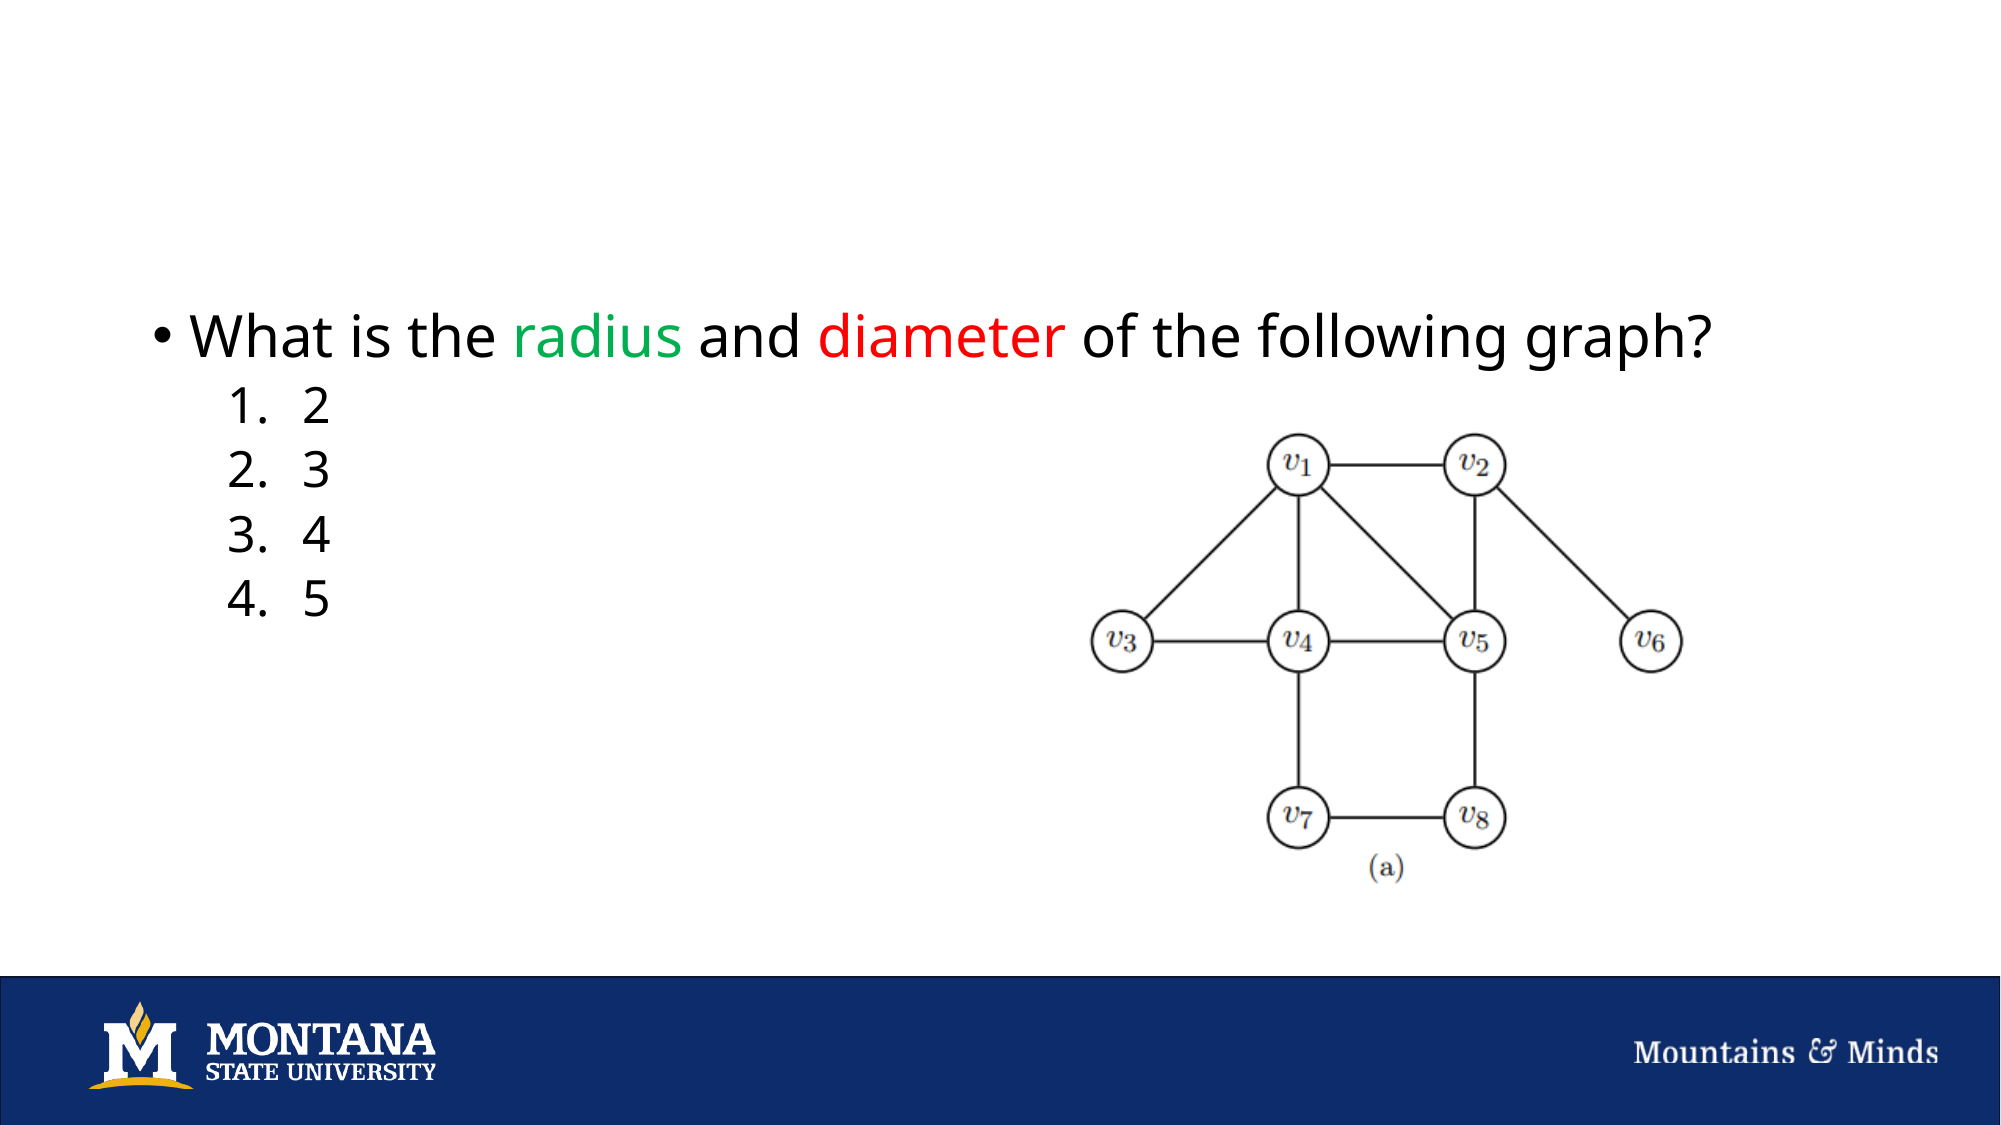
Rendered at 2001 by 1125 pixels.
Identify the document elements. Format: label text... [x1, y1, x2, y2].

picture [1046, 412, 1729, 893]
list What is the radius and diameter of the following graph? 2 3 4 5 [137, 299, 1863, 780]
